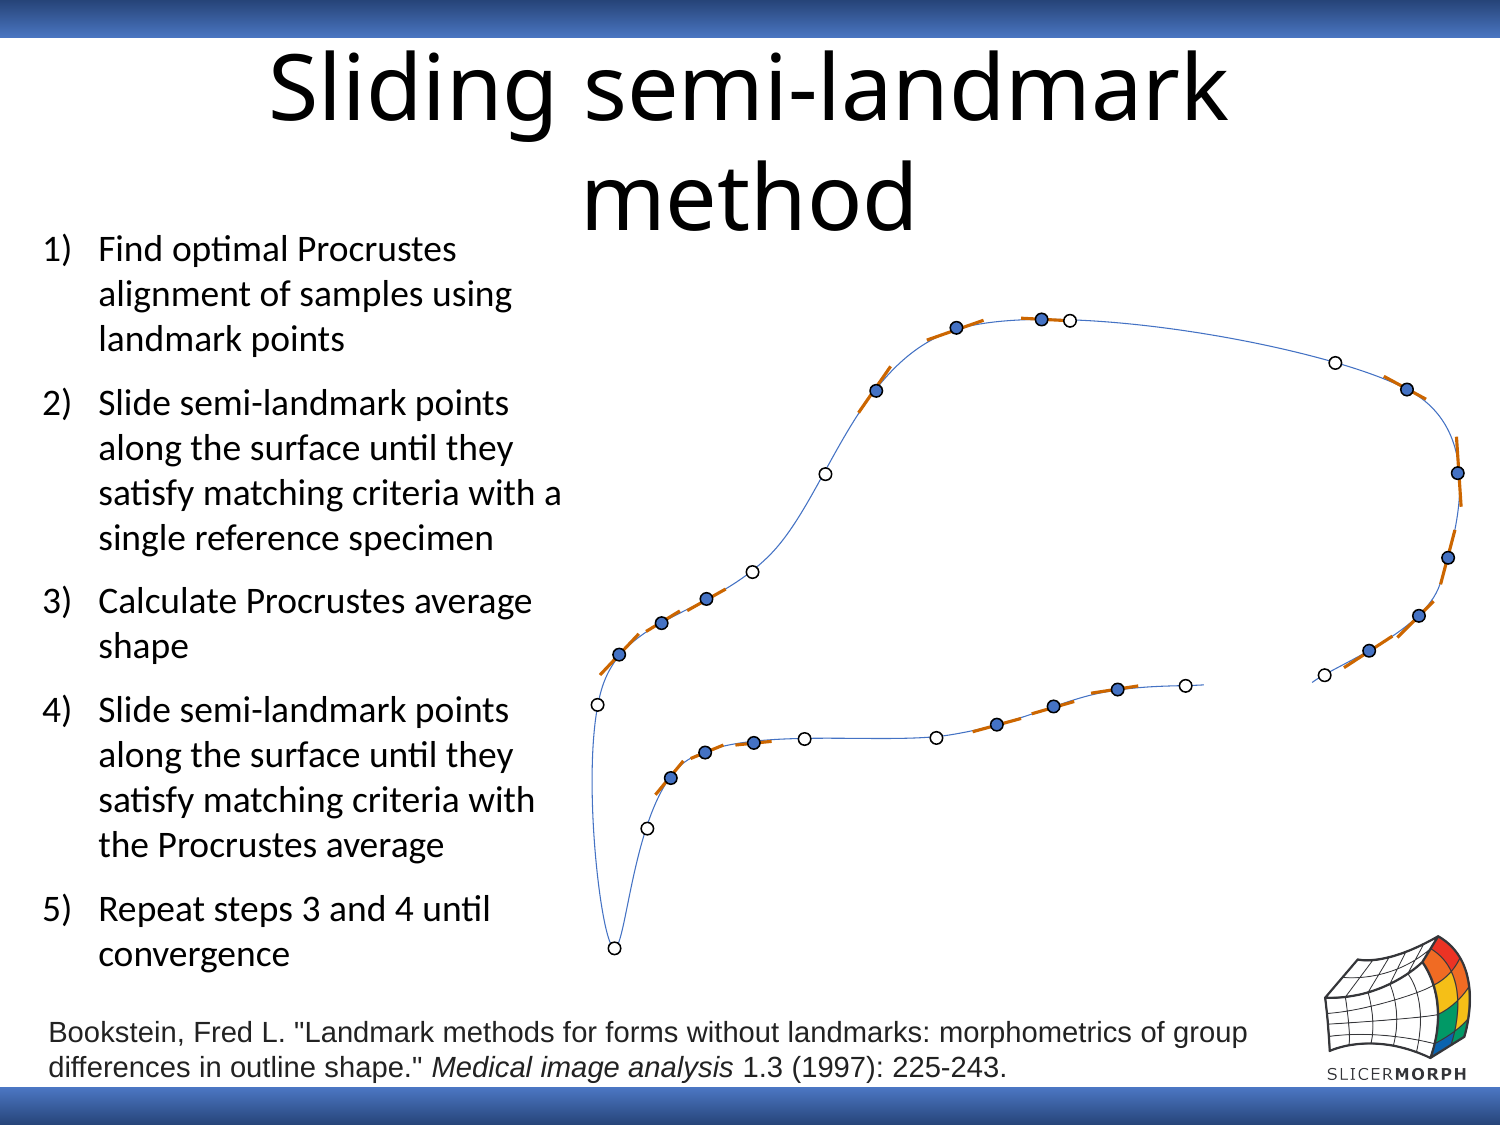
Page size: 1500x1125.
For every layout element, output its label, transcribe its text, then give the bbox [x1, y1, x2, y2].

text_box Sliding semi-landmark method [74, 45, 1425, 233]
text_box Find optimal Procrustes alignment of samples using landmark points Slide semi-landmark points along the surface until they satisfy matching criteria with a single reference specimen Calculate Procrustes average shape Slide semi-landmark points along the surface until they satisfy matching criteria with the Procrustes average Repeat steps 3 and 4 until convergence [27, 216, 599, 1046]
text_box [608, 942, 621, 955]
text_box [599, 795, 661, 944]
picture [1285, 927, 1500, 1087]
text_box [1035, 313, 1048, 318]
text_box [599, 318, 1462, 795]
text_box [591, 698, 599, 712]
text_box [1064, 314, 1076, 318]
text_box [641, 822, 654, 835]
text_box Bookstein, Fred L. "Landmark methods for forms without landmarks: morphometrics of group differences in outline shape." Medical image analysis 1.3 (1997): 225-243. [33, 1006, 1327, 1091]
